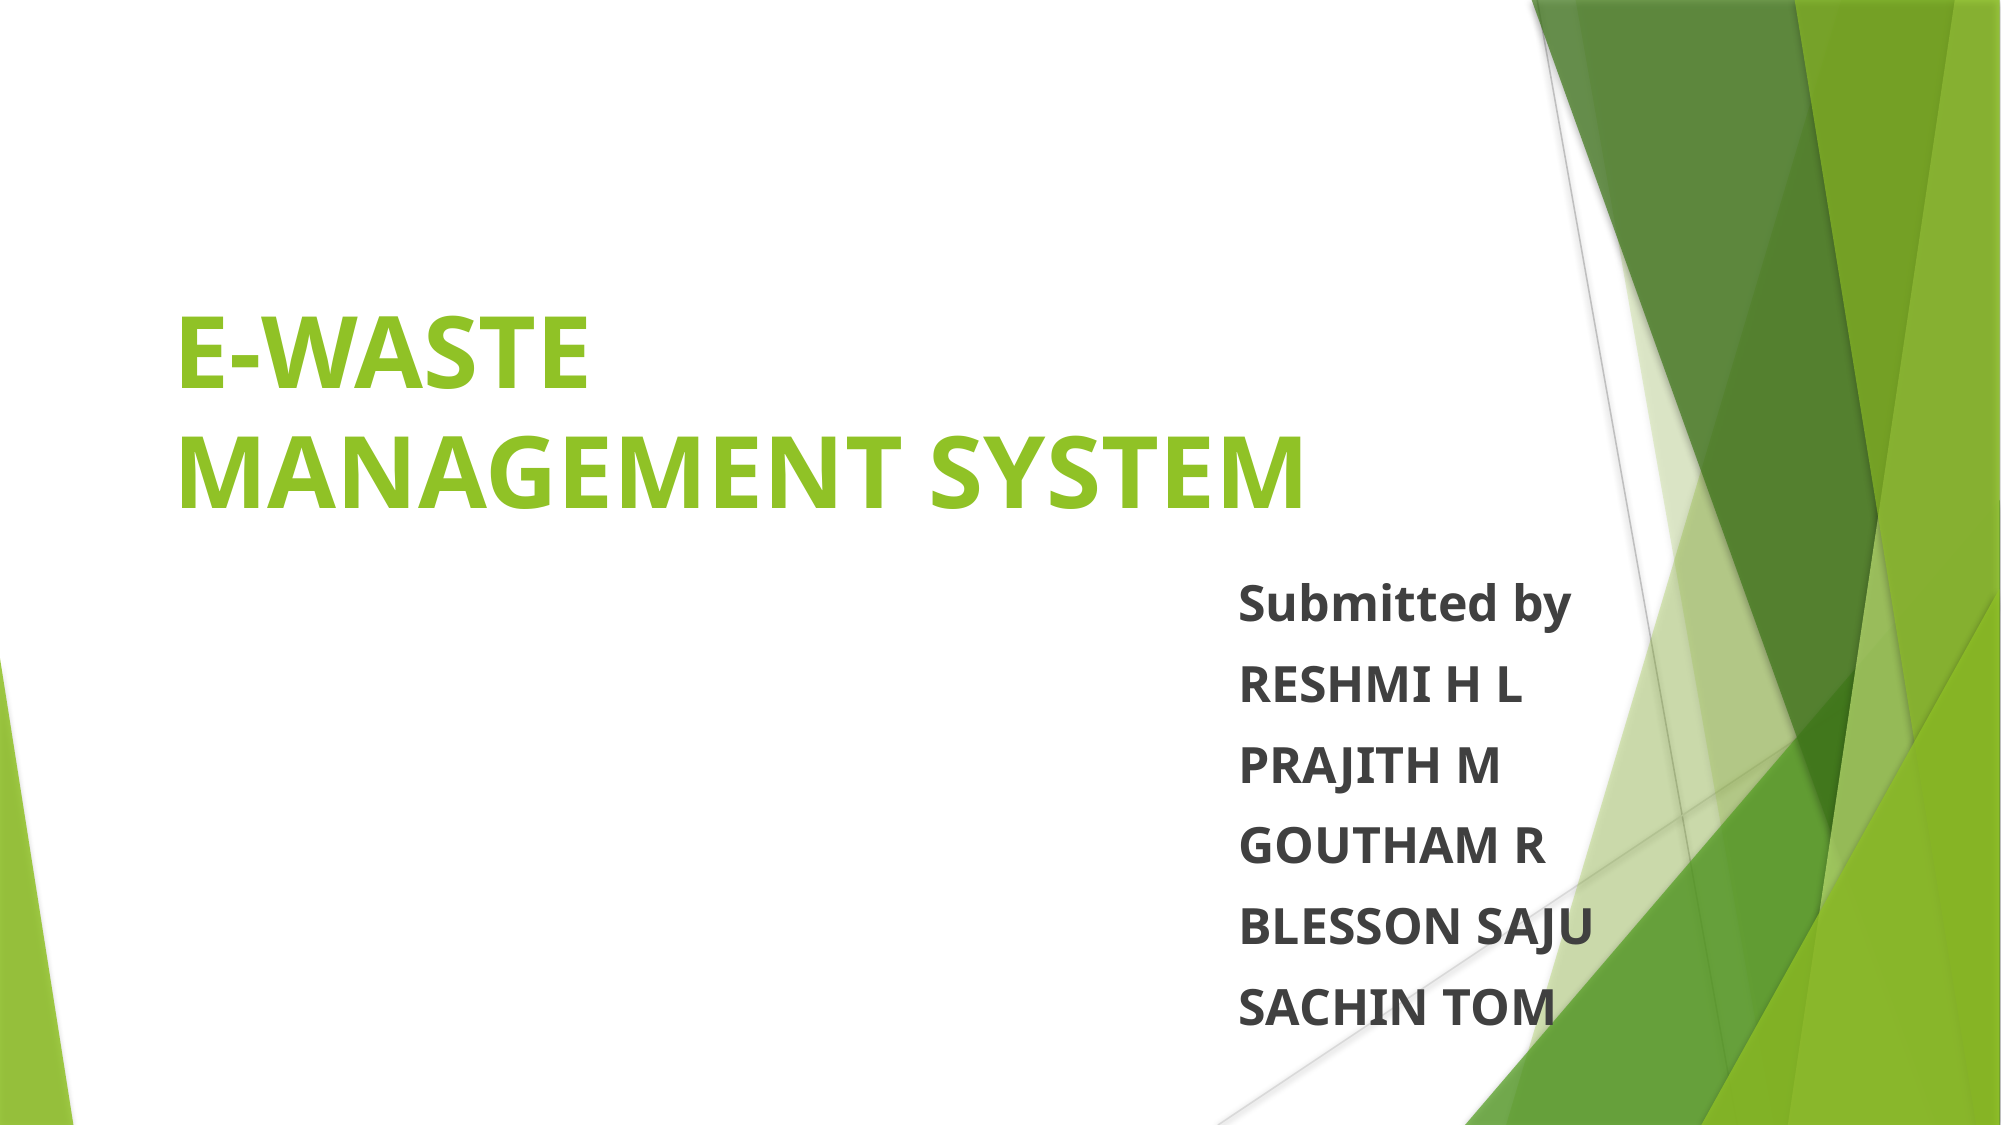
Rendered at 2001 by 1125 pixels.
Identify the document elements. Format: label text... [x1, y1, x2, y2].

title E-WASTE MANAGEMENT SYSTEM [159, 281, 1570, 498]
list Submitted by RESHMI H L PRAJITH M GOUTHAM R BLESSON SAJU SACHIN TOM [1223, 498, 1961, 1018]
